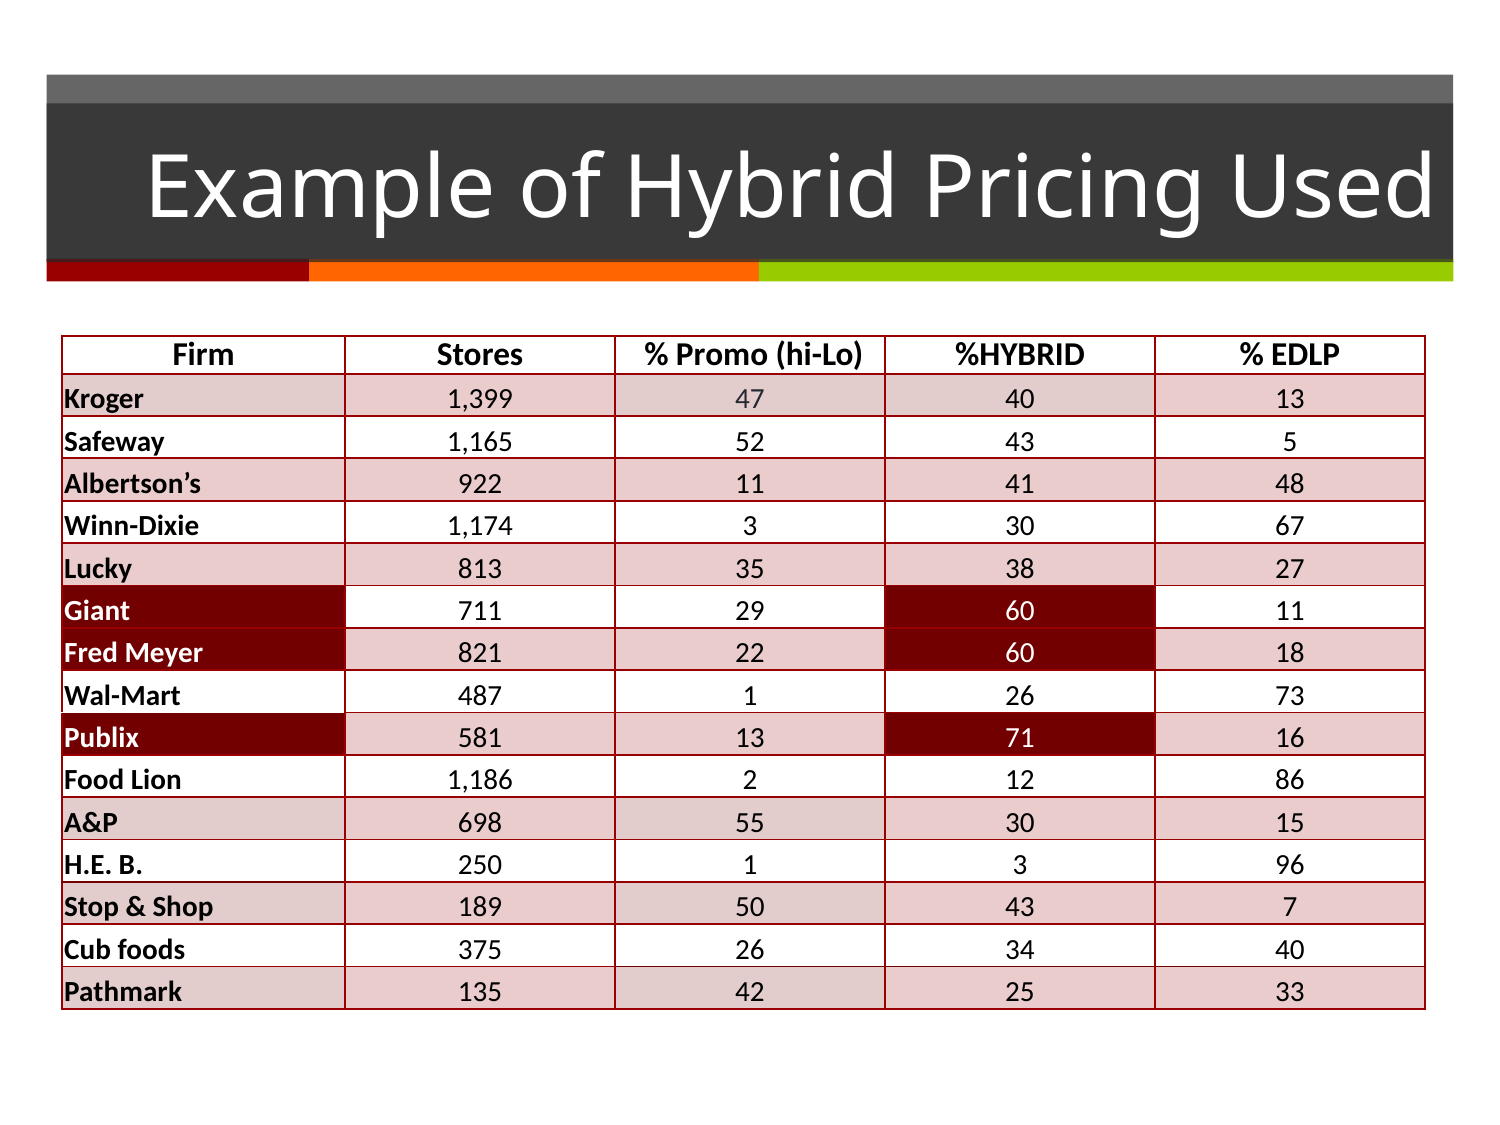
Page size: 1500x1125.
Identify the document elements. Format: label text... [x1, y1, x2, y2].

table_cell 250 [346, 840, 614, 881]
table_cell 5 [1156, 417, 1424, 457]
table_cell 26 [616, 925, 884, 966]
table_cell 52 [616, 417, 884, 457]
table_cell 34 [886, 925, 1154, 966]
table_cell 71 [886, 713, 1154, 754]
table_cell 12 [886, 756, 1154, 796]
table_cell 96 [1156, 840, 1424, 881]
table_cell Stop & Shop [63, 883, 344, 923]
table_cell 3 [616, 502, 884, 542]
table_cell 67 [1156, 502, 1424, 542]
table_cell 18 [1156, 629, 1424, 669]
table_cell 13 [1156, 375, 1424, 415]
table_cell 73 [1156, 671, 1424, 712]
title Example of Hybrid Pricing Used [46, 103, 1454, 263]
table_cell 38 [886, 544, 1154, 585]
table_cell 1,186 [346, 756, 614, 796]
table_cell H.E. B. [63, 840, 344, 881]
table_cell 43 [886, 417, 1154, 457]
table_cell 922 [346, 459, 614, 500]
table_header % EDLP [1156, 337, 1424, 373]
table_cell 50 [616, 883, 884, 923]
table_cell Publix [63, 713, 344, 754]
table_cell Cub foods [63, 925, 344, 966]
table_cell Food Lion [63, 756, 344, 796]
table_cell 189 [346, 883, 614, 923]
table_cell 813 [346, 544, 614, 585]
table_cell 41 [886, 459, 1154, 500]
table_cell Lucky [63, 544, 344, 585]
table_cell Fred Meyer [63, 629, 344, 669]
table_cell 2 [616, 756, 884, 796]
table_cell 1,399 [346, 375, 614, 415]
table_cell Safeway [63, 417, 344, 457]
table_header Firm [63, 337, 344, 373]
table_cell 40 [886, 375, 1154, 415]
table_cell 48 [1156, 459, 1424, 500]
table_cell 26 [886, 671, 1154, 712]
table_cell Kroger [63, 375, 344, 415]
table_cell 15 [1156, 798, 1424, 839]
table_cell 33 [1156, 967, 1424, 1008]
table_cell 29 [616, 586, 884, 627]
table_cell 43 [886, 883, 1154, 923]
table_cell 40 [1156, 925, 1424, 966]
table_cell Wal-Mart [63, 671, 344, 712]
table_cell 375 [346, 925, 614, 966]
table_cell 60 [886, 586, 1154, 627]
table_cell 13 [616, 713, 884, 754]
table_cell 27 [1156, 544, 1424, 585]
table_cell 1,165 [346, 417, 614, 457]
table_cell 11 [1156, 586, 1424, 627]
table_cell 25 [886, 967, 1154, 1008]
table_cell 42 [616, 967, 884, 1008]
table_cell Winn-Dixie [63, 502, 344, 542]
table_header Stores [346, 337, 614, 373]
table_cell 698 [346, 798, 614, 839]
table_cell 821 [346, 629, 614, 669]
table_cell 86 [1156, 756, 1424, 796]
table_cell 135 [346, 967, 614, 1008]
table_cell 60 [886, 629, 1154, 669]
table_cell 581 [346, 713, 614, 754]
table_cell 487 [346, 671, 614, 712]
table_cell 1 [616, 840, 884, 881]
table_cell Albertson’s [63, 459, 344, 500]
table_cell 35 [616, 544, 884, 585]
table_header % Promo (hi-Lo) [616, 337, 884, 373]
table_cell 711 [346, 586, 614, 627]
table_cell 22 [616, 629, 884, 669]
table_cell 11 [616, 459, 884, 500]
table_cell 16 [1156, 713, 1424, 754]
table_header %HYBRID [886, 337, 1154, 373]
table_cell 1 [616, 671, 884, 712]
table_cell 55 [616, 798, 884, 839]
table_cell 1,174 [346, 502, 614, 542]
table_cell 30 [886, 798, 1154, 839]
table_cell 7 [1156, 883, 1424, 923]
table_cell 47 [616, 375, 884, 415]
table_cell A&P [63, 798, 344, 839]
table_cell 30 [886, 502, 1154, 542]
table_cell Giant [63, 586, 344, 627]
table_cell 3 [886, 840, 1154, 881]
table_cell Pathmark [63, 967, 344, 1008]
